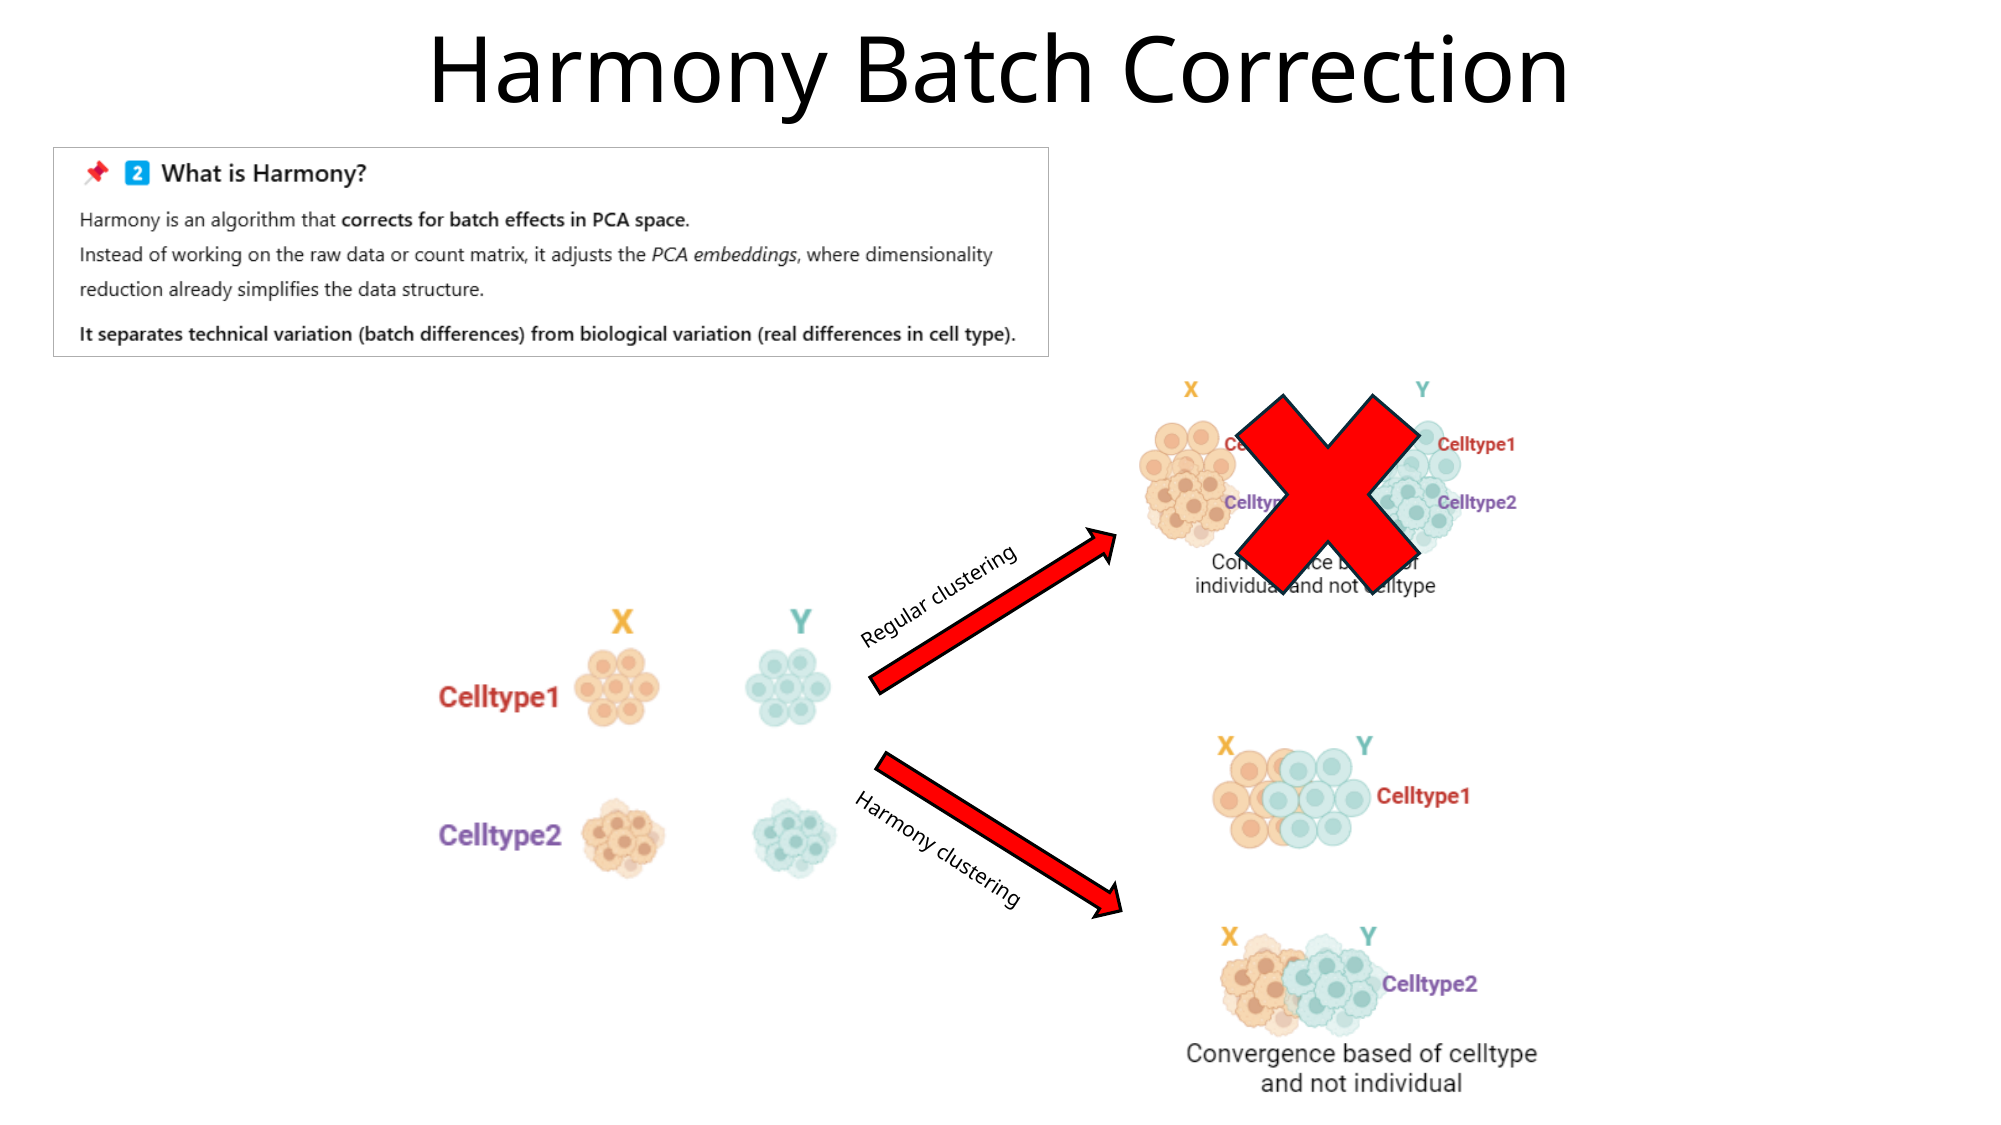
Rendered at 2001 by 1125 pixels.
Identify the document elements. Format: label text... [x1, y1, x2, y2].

picture [423, 584, 867, 901]
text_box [824, 719, 1563, 1111]
title Harmony Batch Correction [137, 10, 1863, 136]
picture [53, 147, 1050, 358]
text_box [828, 368, 1528, 631]
